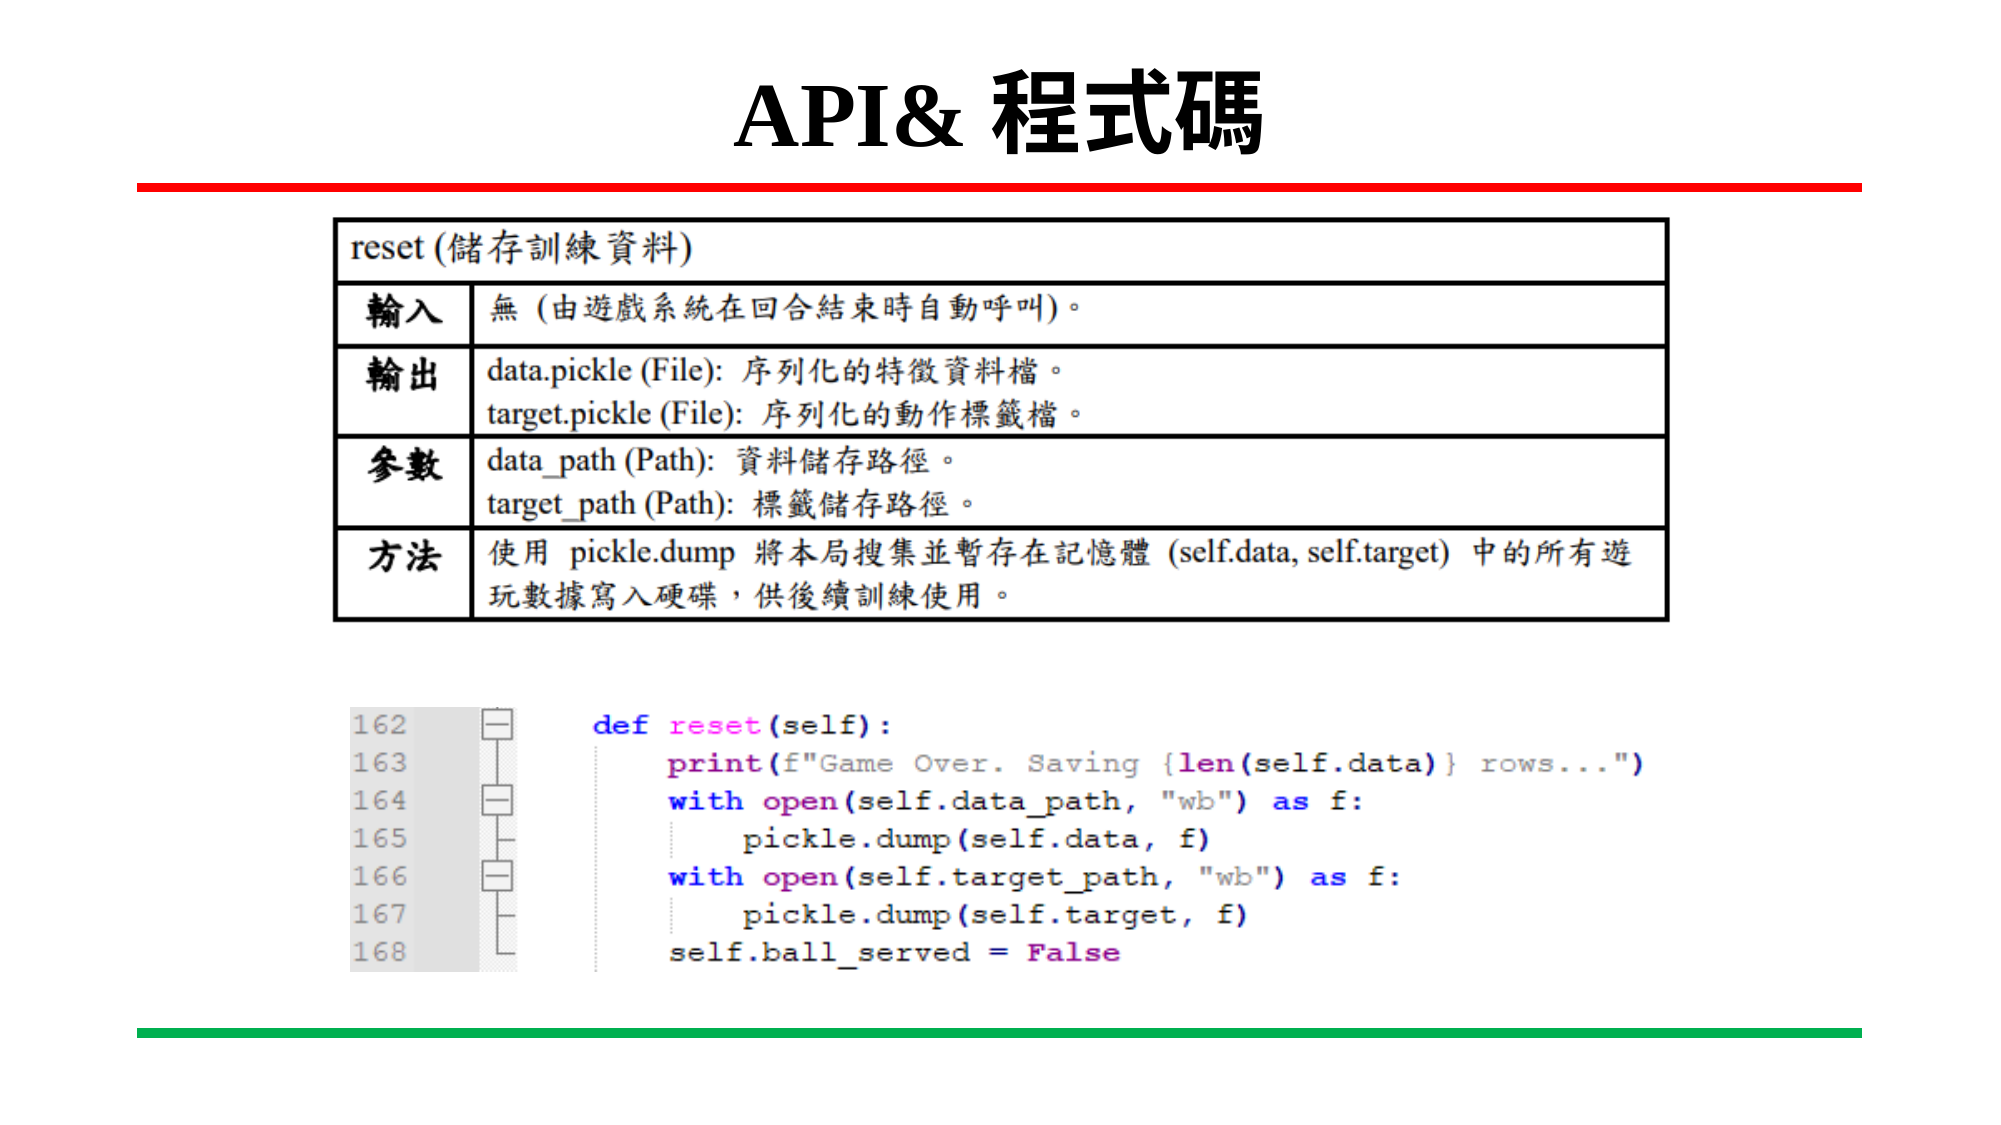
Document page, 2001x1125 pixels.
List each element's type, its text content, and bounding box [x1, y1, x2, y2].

picture [320, 206, 1680, 629]
text_box API&程式碼 [137, 59, 1863, 178]
picture [350, 707, 1650, 972]
